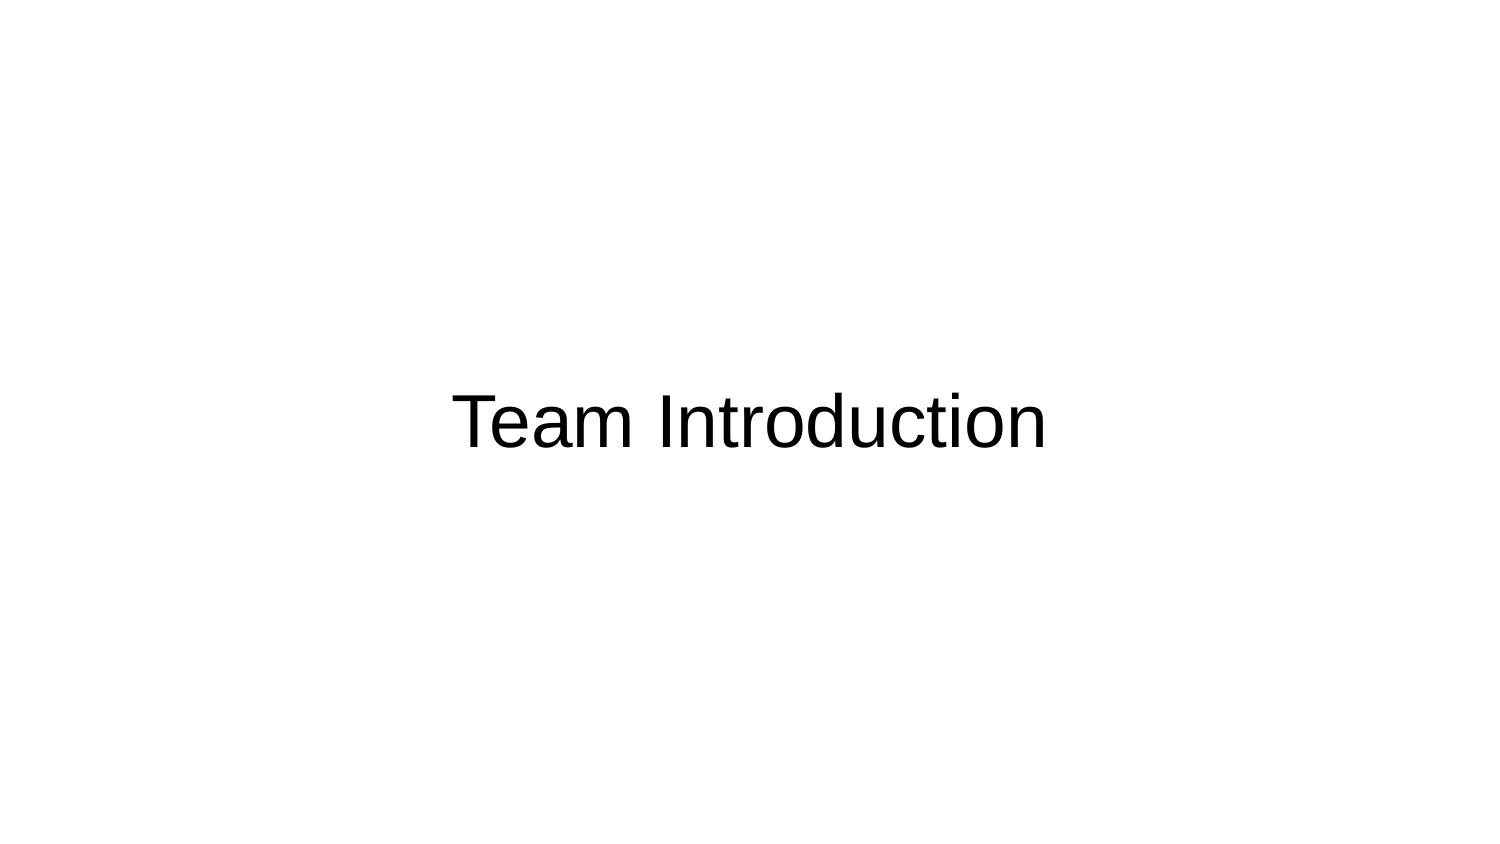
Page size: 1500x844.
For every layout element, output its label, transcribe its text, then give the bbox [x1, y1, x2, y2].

title Team Introduction [51, 352, 1449, 491]
